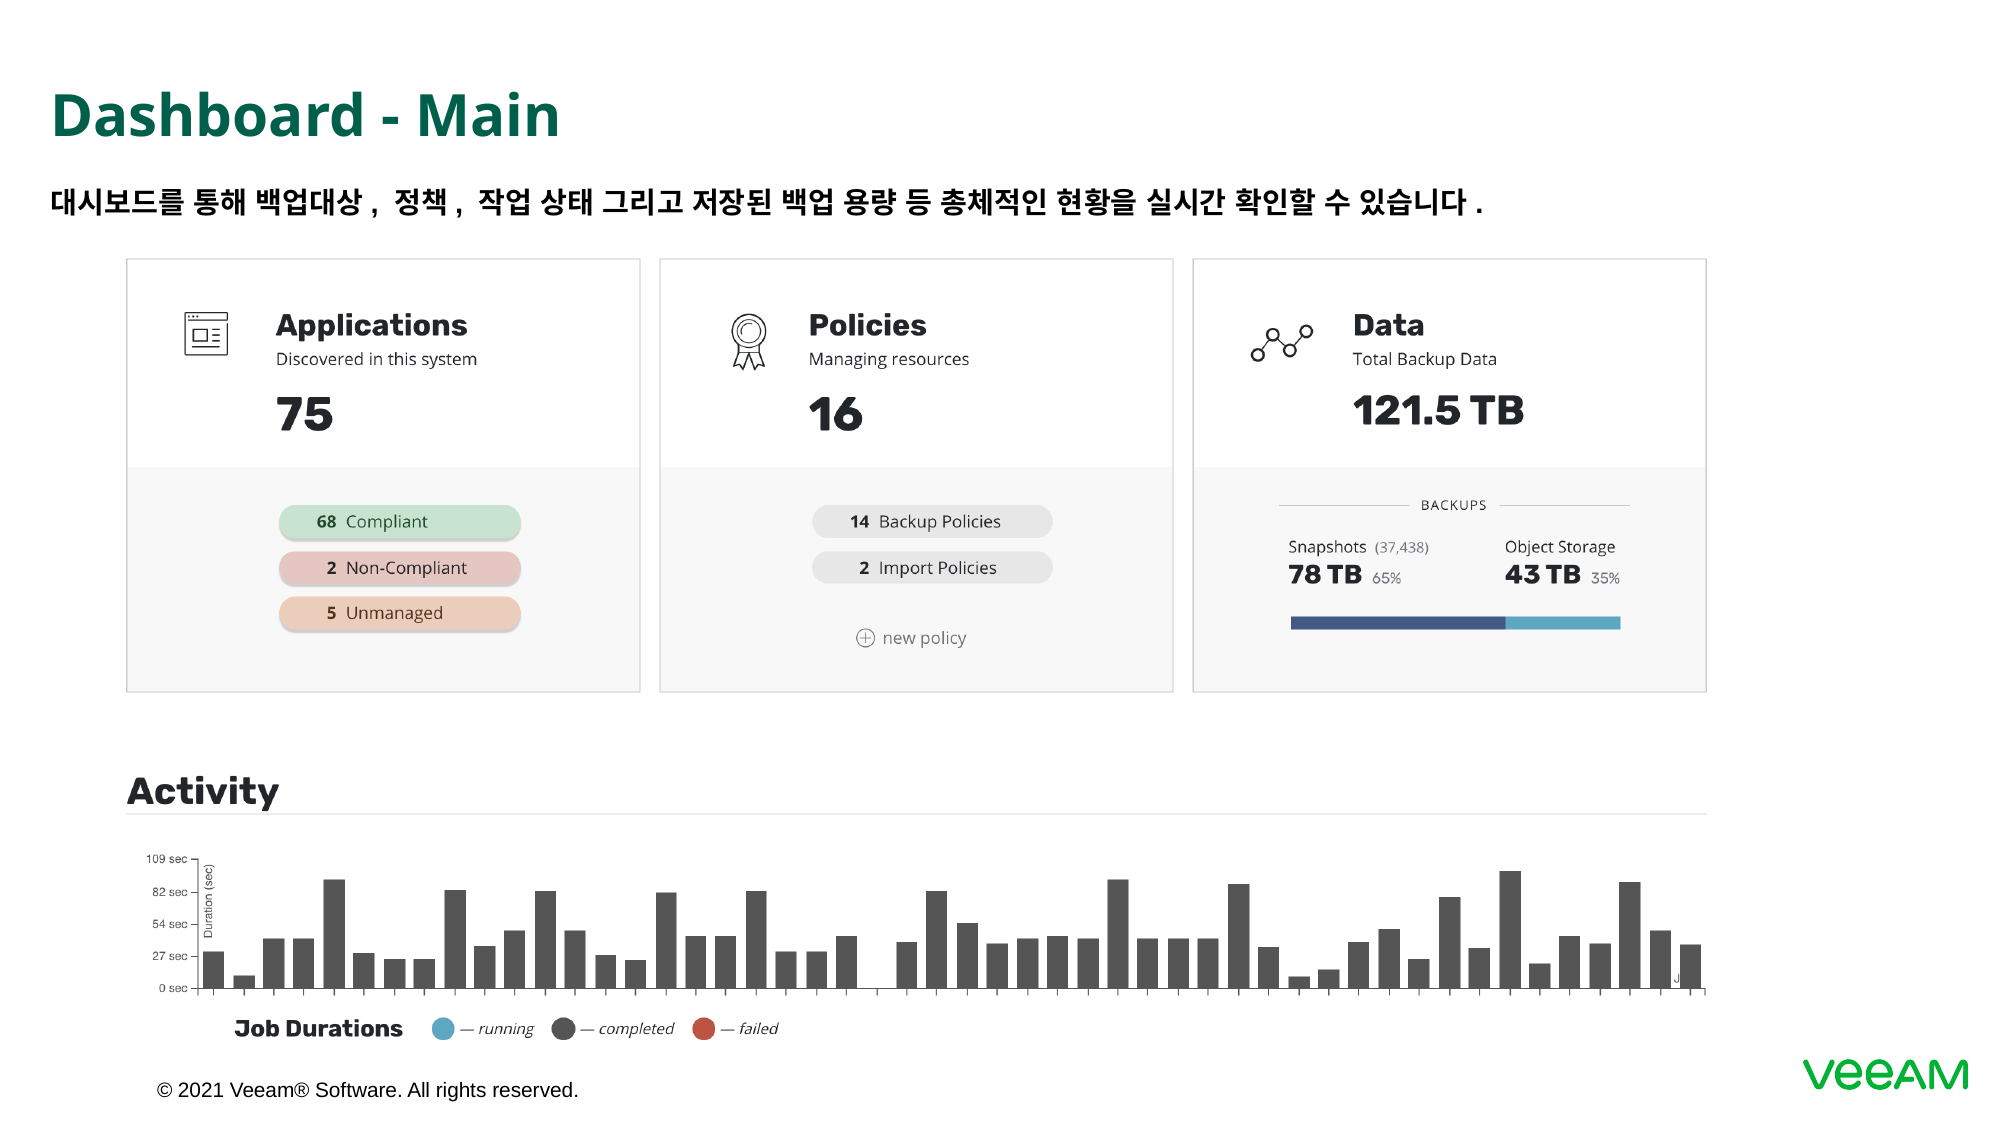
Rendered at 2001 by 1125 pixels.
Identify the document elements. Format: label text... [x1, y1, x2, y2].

picture [1803, 1059, 1968, 1090]
picture [94, 226, 1748, 1073]
title Dashboard - Main [35, 88, 1808, 148]
list 대시보드를 통해 백업대상, 정책, 작업 상태 그리고 저장된 백업 용량 등 총체적인 현황을 실시간 확인할 수 있습니다. [35, 177, 1926, 355]
